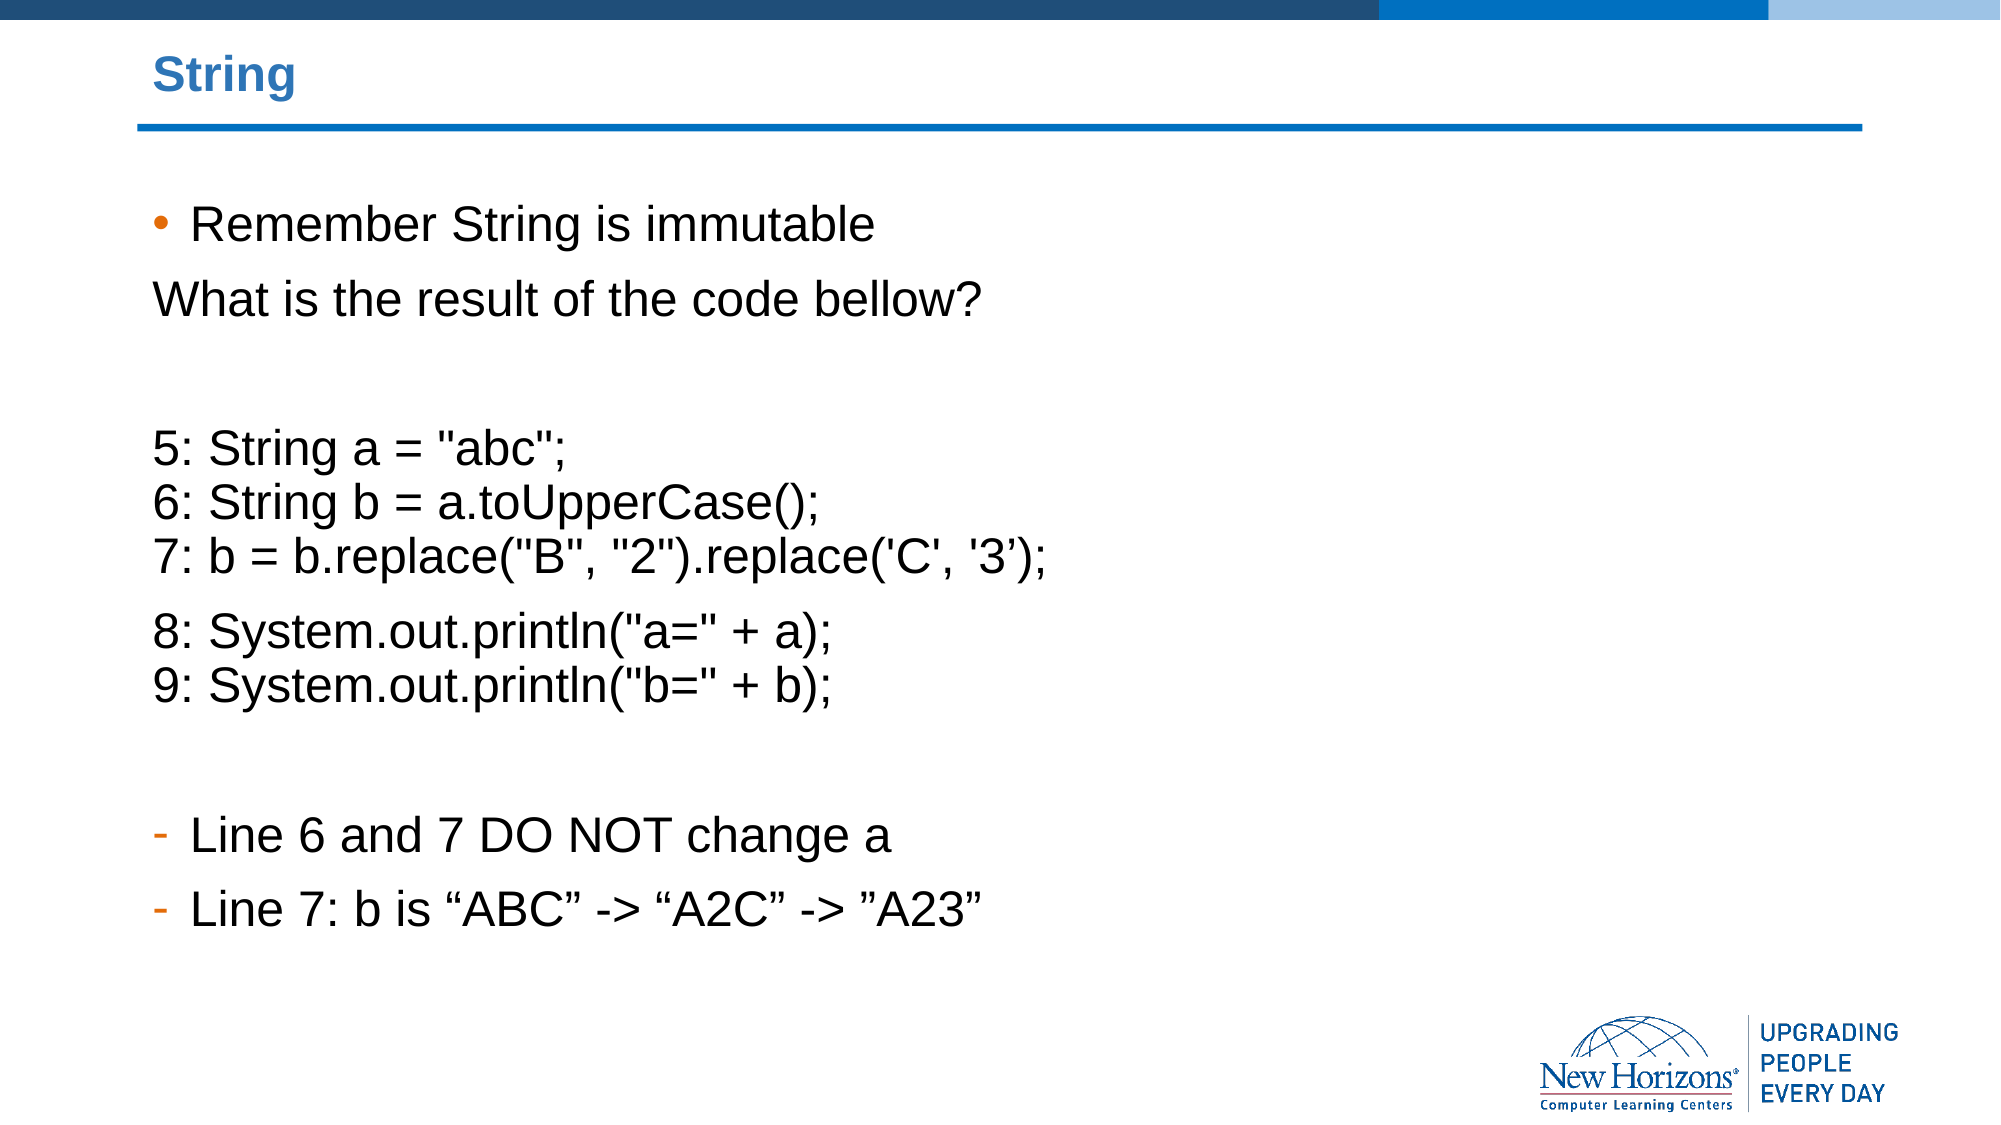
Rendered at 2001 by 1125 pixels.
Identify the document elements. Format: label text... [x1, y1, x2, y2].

picture [1537, 1010, 1904, 1114]
list Remember String is immutable What is the result of the code bellow? 5: String a = "abc"; 6: String b = a.toUpperCase(); 7: b = b.replace("B", "2").replace('C', '3’); 8: System.out.println("a=" + a); 9: System.out.println("b=" + b); Line 6 and 7 DO NOT change a Line 7: b is “ABC” -> “A2C” -> ”A23” [137, 190, 1863, 1013]
title String [137, 36, 1863, 115]
